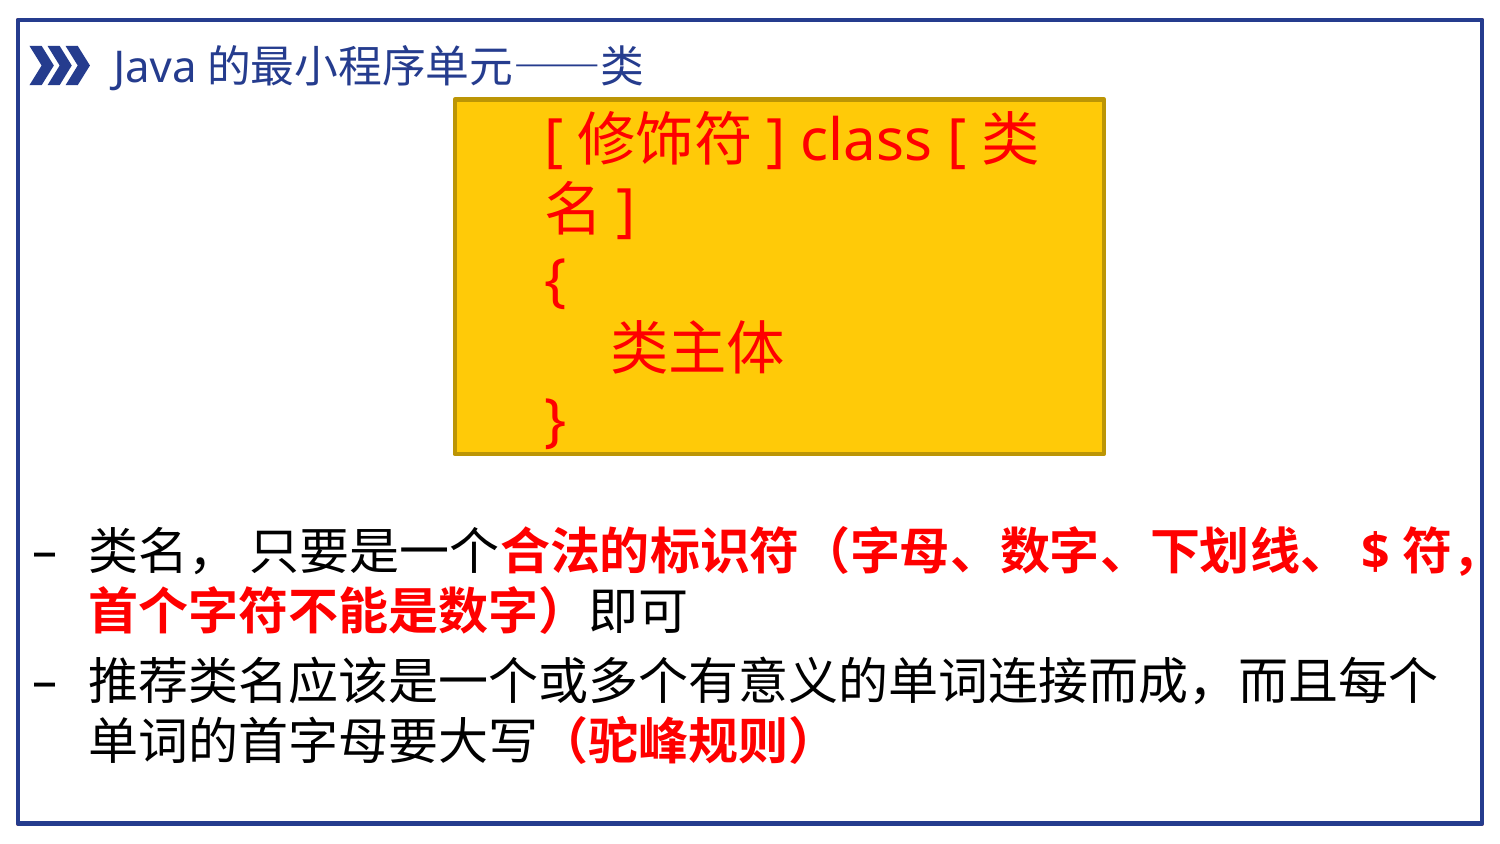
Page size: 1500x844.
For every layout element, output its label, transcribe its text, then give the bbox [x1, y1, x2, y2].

text_box [16, 18, 1484, 826]
text_box 类名， 只要是一个合法的标识符（字母、数字、下划线、$符，首个字符不能是数字）即可 推荐类名应该是一个或多个有意义的单词连接而成，而且每个单词的首字母要大写（驼峰规则） [17, 421, 1483, 777]
text_box [修饰符] class [类名] { 类主体 } [453, 97, 1106, 456]
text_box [29, 31, 663, 100]
